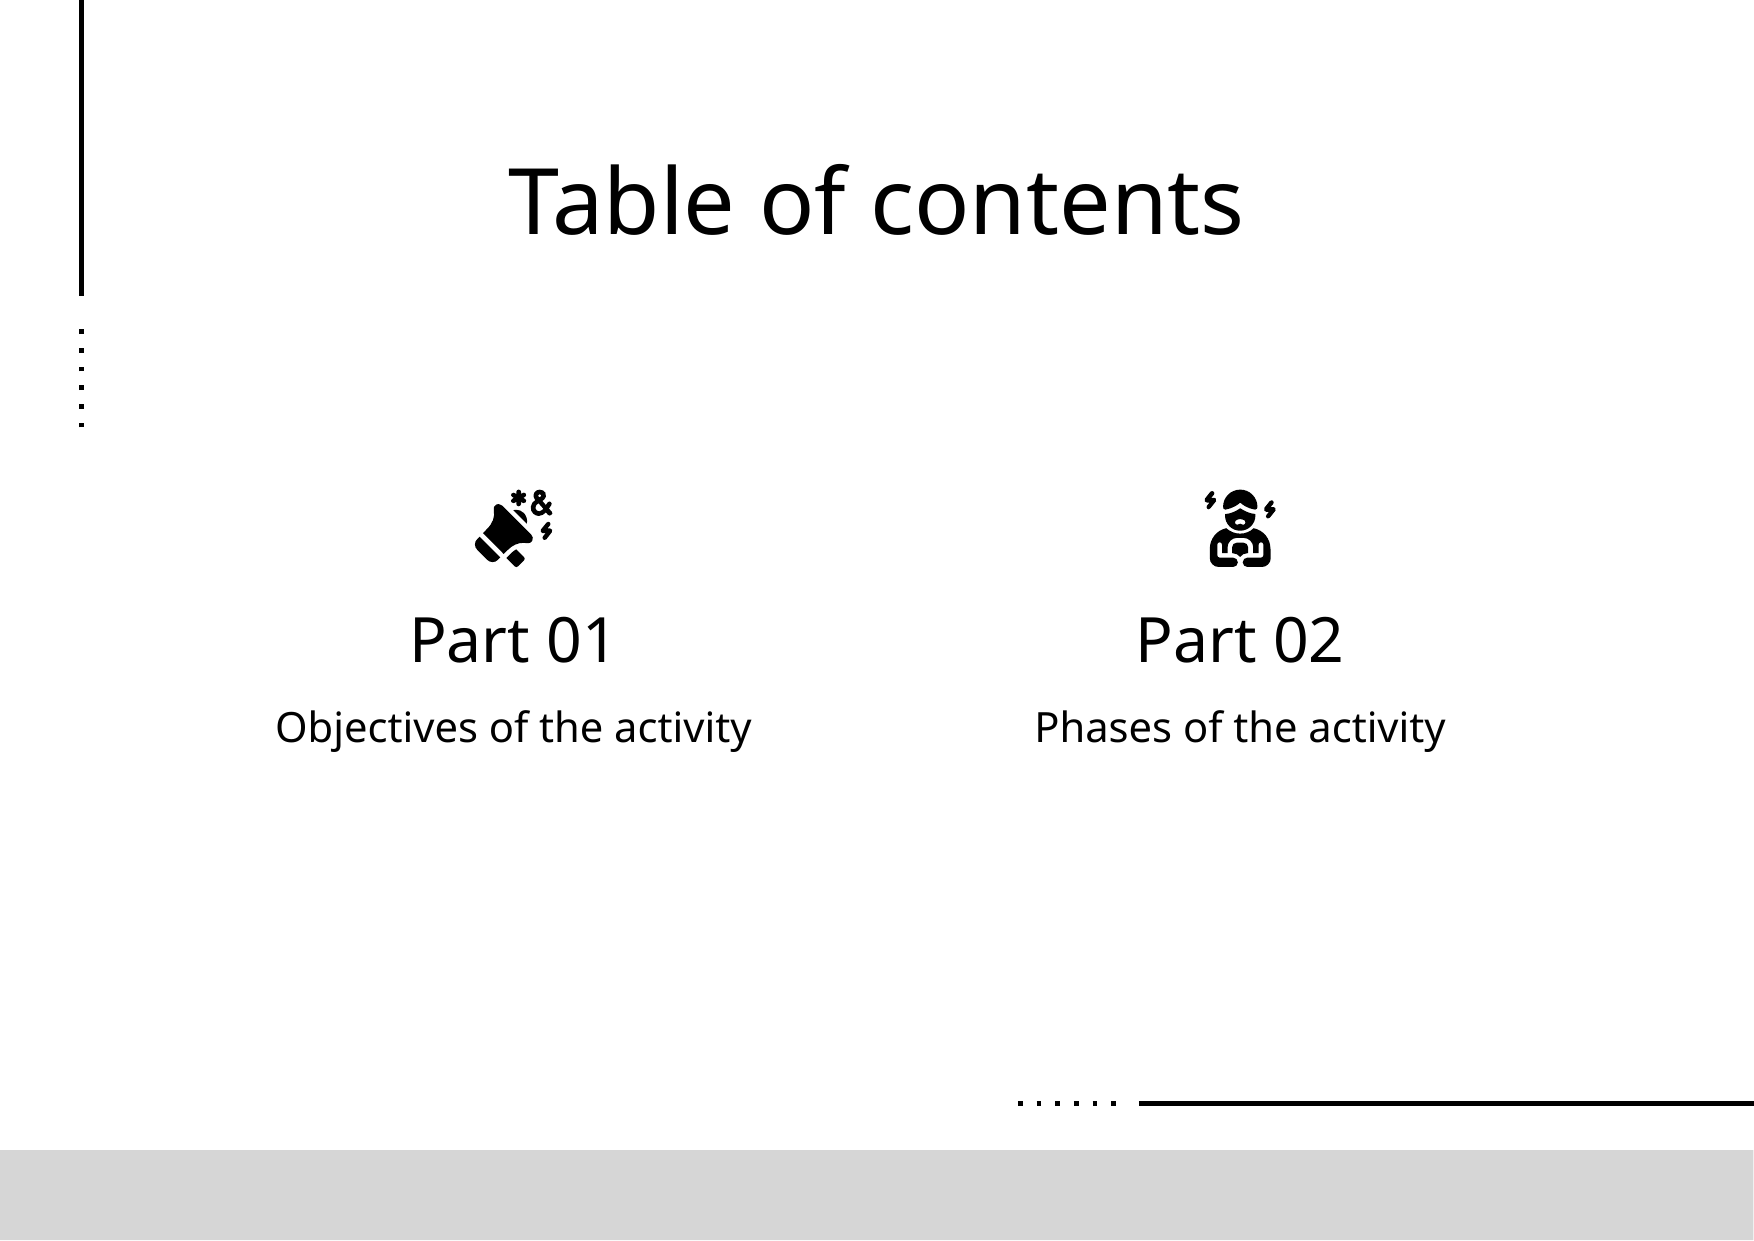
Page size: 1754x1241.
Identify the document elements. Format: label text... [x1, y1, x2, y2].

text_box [473, 489, 553, 568]
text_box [1203, 489, 1277, 568]
title Part 01 [167, 582, 860, 661]
title Table of contents [136, 107, 1618, 246]
title Part 02 [893, 582, 1587, 661]
subtitle Phases of the activity [893, 661, 1587, 783]
subtitle Objectives of the activity [167, 661, 860, 783]
